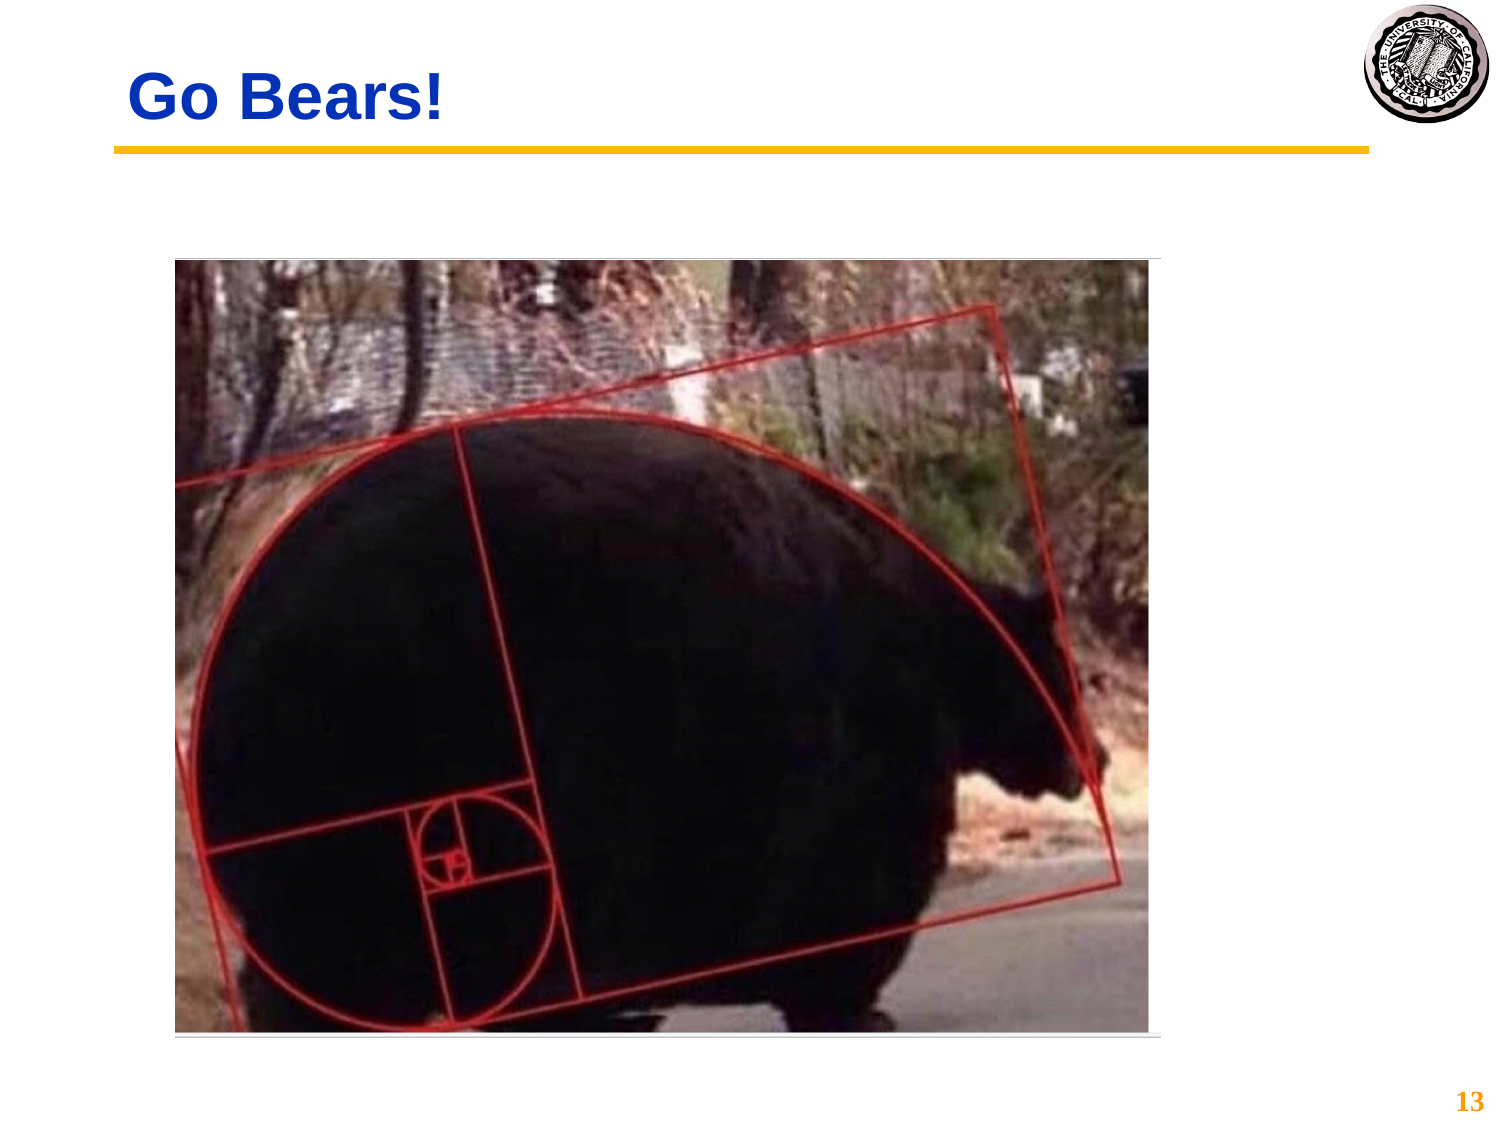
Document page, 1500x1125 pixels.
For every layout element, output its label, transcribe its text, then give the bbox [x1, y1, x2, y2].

picture [175, 258, 1161, 1038]
picture [1350, 0, 1500, 127]
title Go Bears! [112, 37, 1375, 159]
slide_number 13 [1412, 1074, 1500, 1125]
